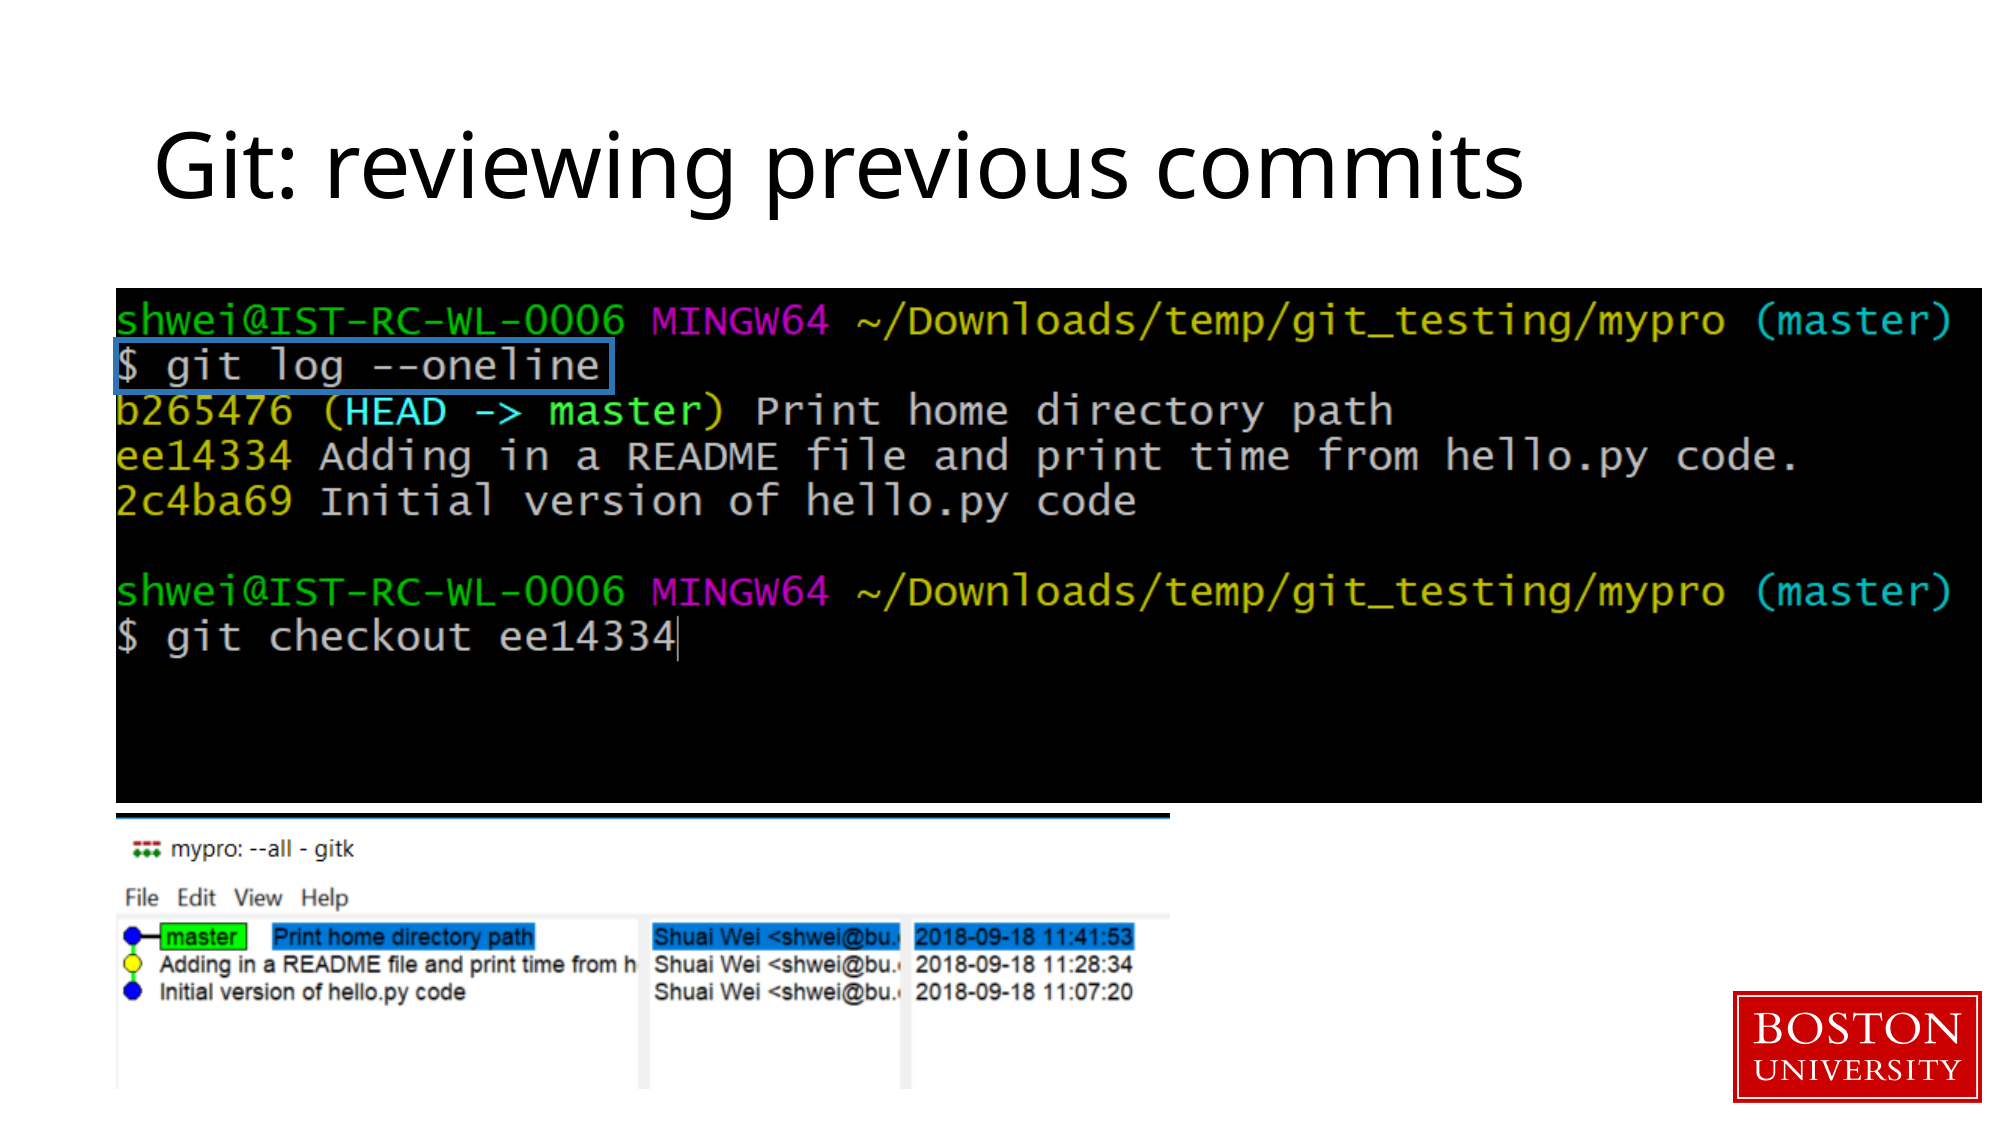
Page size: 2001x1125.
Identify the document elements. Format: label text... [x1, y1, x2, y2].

picture [1733, 991, 1982, 1103]
picture [116, 813, 1170, 1089]
picture [116, 288, 1982, 803]
title Git: reviewing previous commits [137, 59, 1863, 278]
